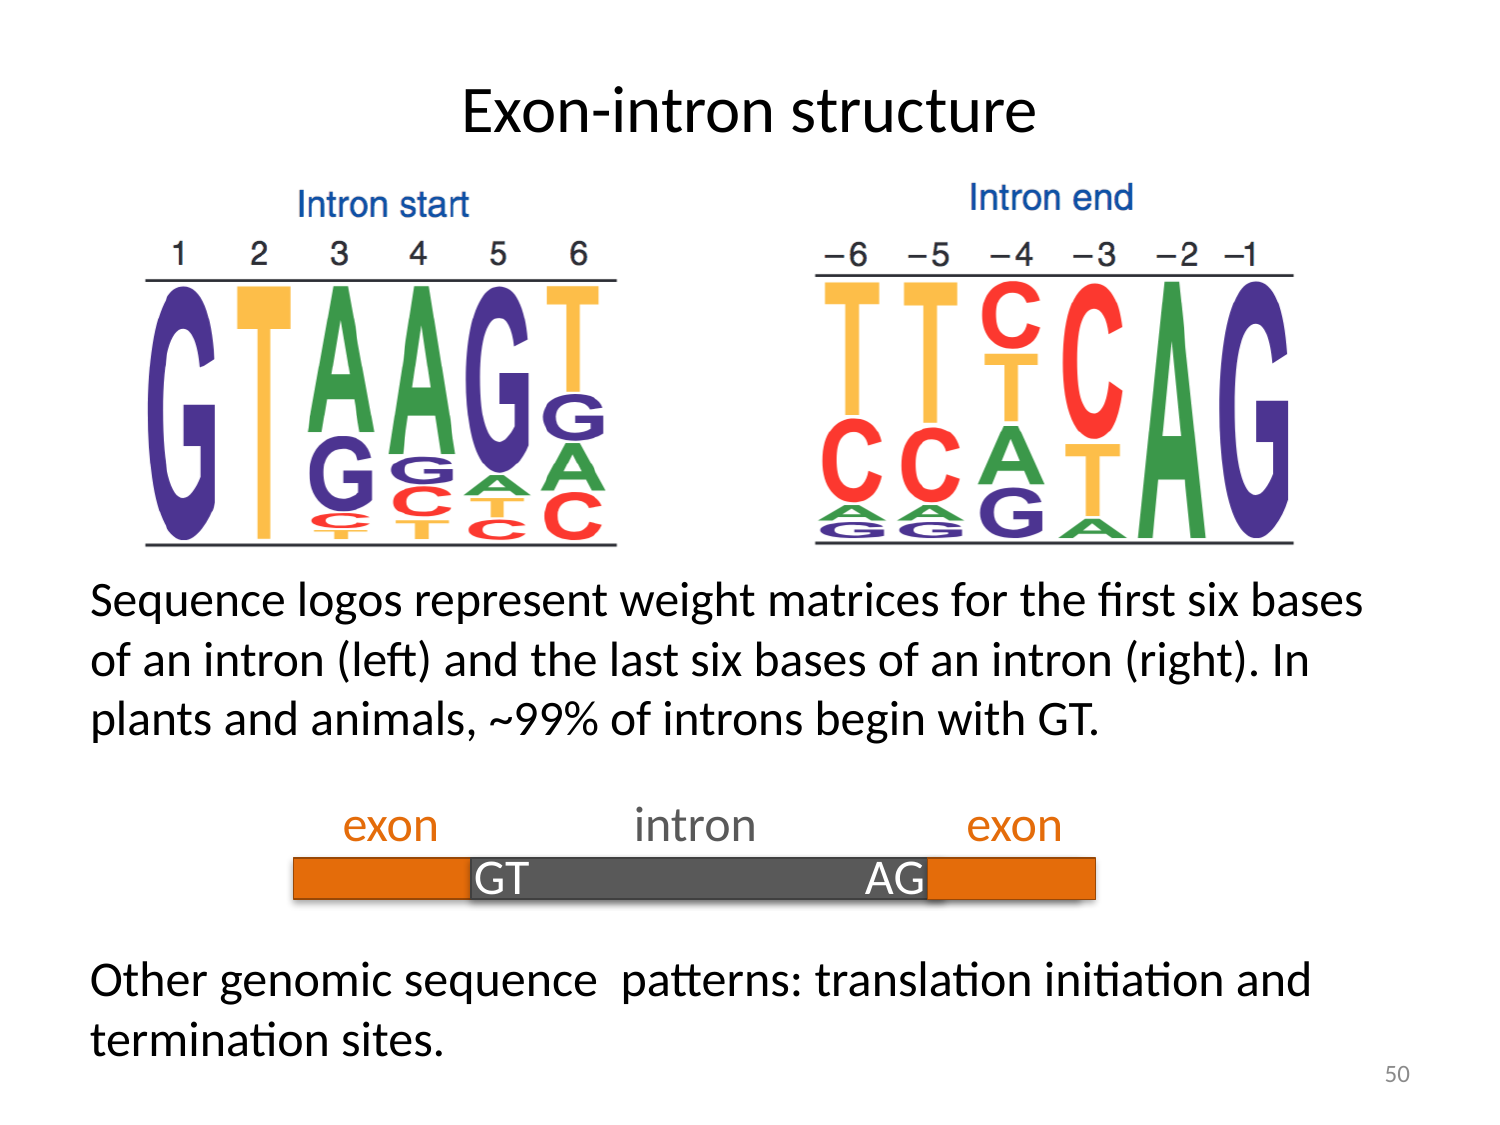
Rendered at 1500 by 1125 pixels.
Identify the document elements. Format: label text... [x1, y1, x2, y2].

text_box intron [618, 783, 772, 859]
list Sequence logos represent weight matrices for the first six bases of an intron (left) and the last six bases of an intron (right). In plants and animals, ~99% of introns begin with GT. [75, 559, 1425, 755]
text_box GT [459, 837, 545, 913]
text_box exon [951, 783, 1079, 859]
slide_number 50 [1074, 1042, 1425, 1103]
title Exon-intron structure [75, 45, 1425, 167]
picture [119, 174, 643, 560]
text_box Other genomic sequence patterns: translation initiation and termination sites. [75, 938, 1365, 1074]
text_box [293, 857, 459, 900]
text_box AG [850, 837, 940, 913]
text_box exon [327, 783, 455, 859]
picture [791, 174, 1316, 560]
text_box [940, 857, 1096, 900]
text_box [545, 857, 850, 900]
